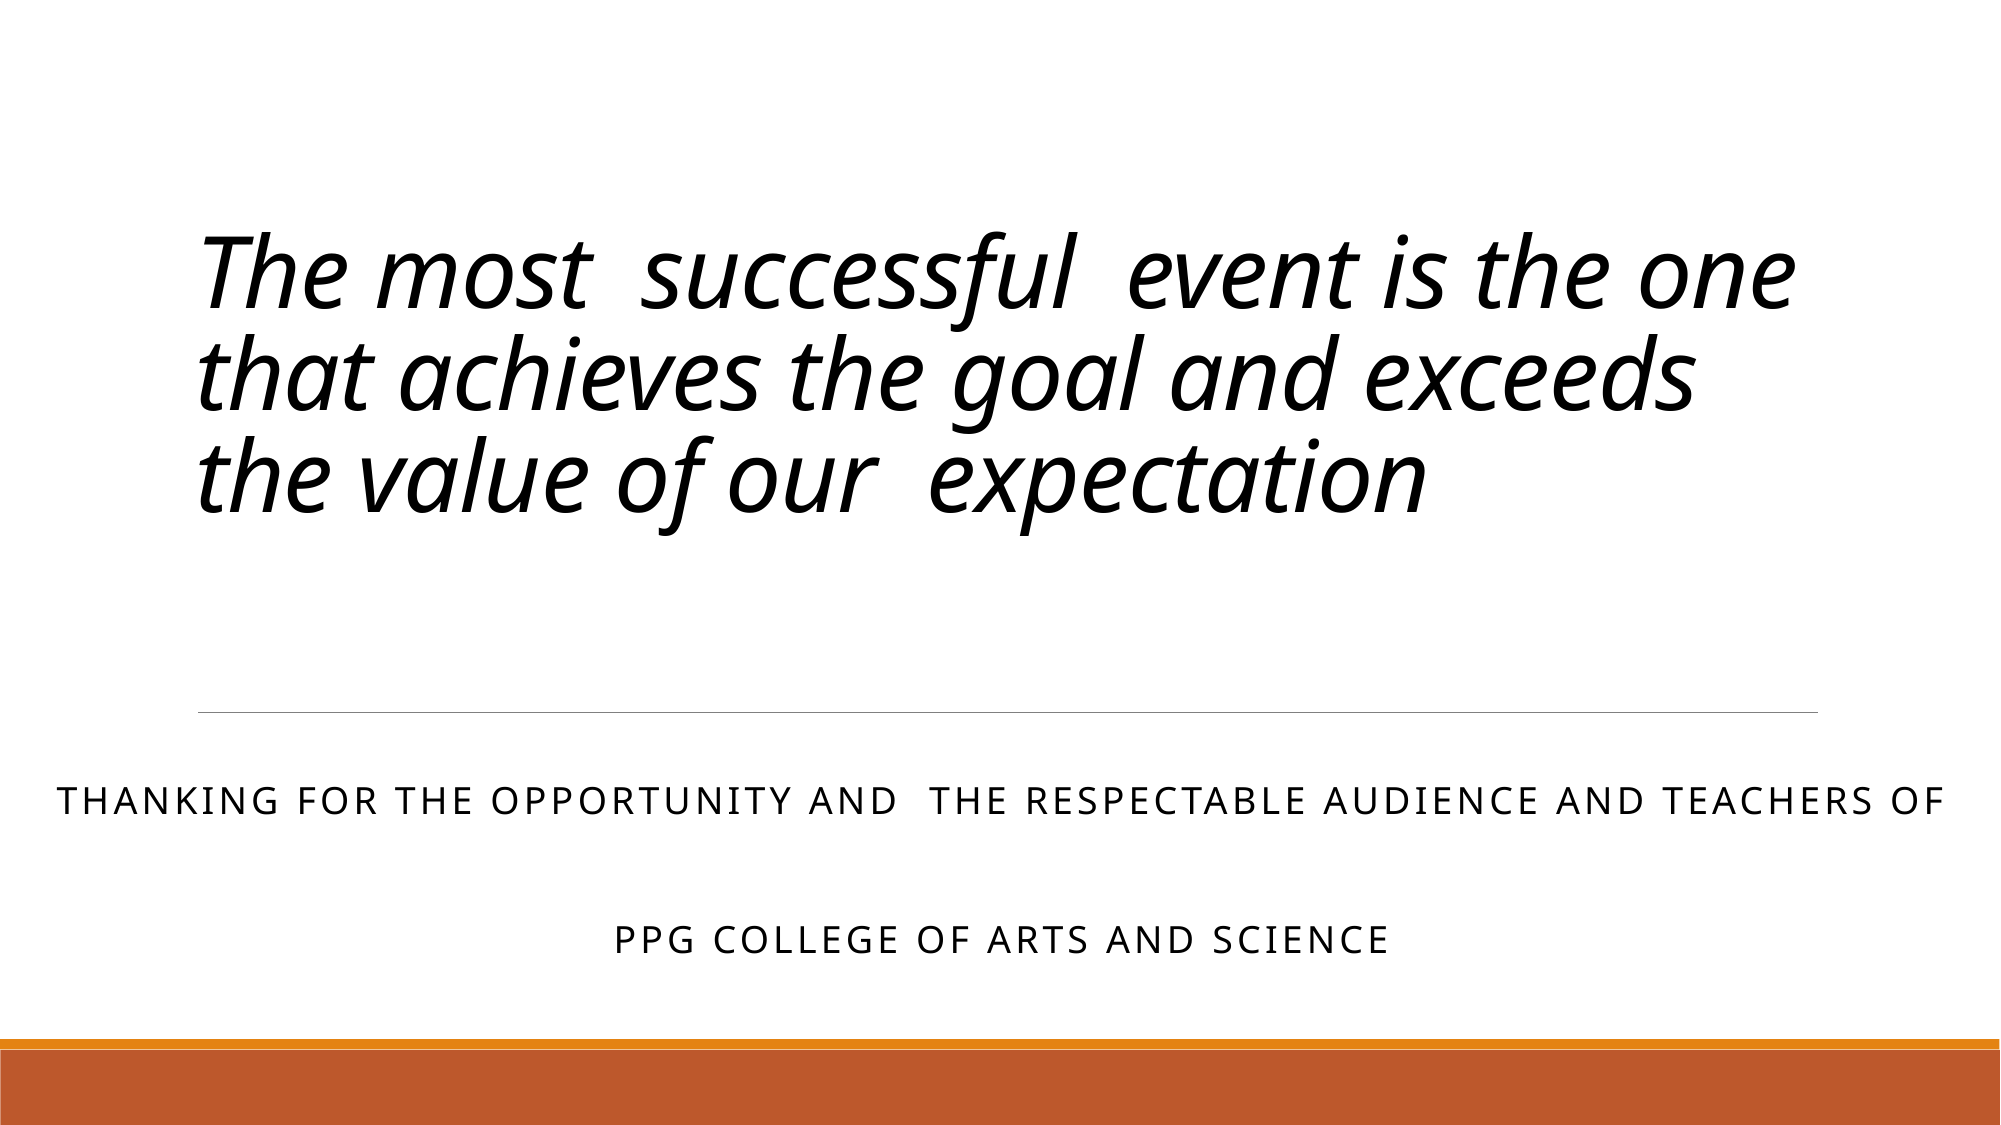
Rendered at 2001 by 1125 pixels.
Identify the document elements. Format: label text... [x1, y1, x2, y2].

title The most successful event is the one that achieves the goal and exceeds the value of our expectation [180, 124, 1830, 636]
subtitle Thanking for the opportunity and the respectable audience and teachers of Ppg college of arts and science [16, 774, 2000, 1021]
